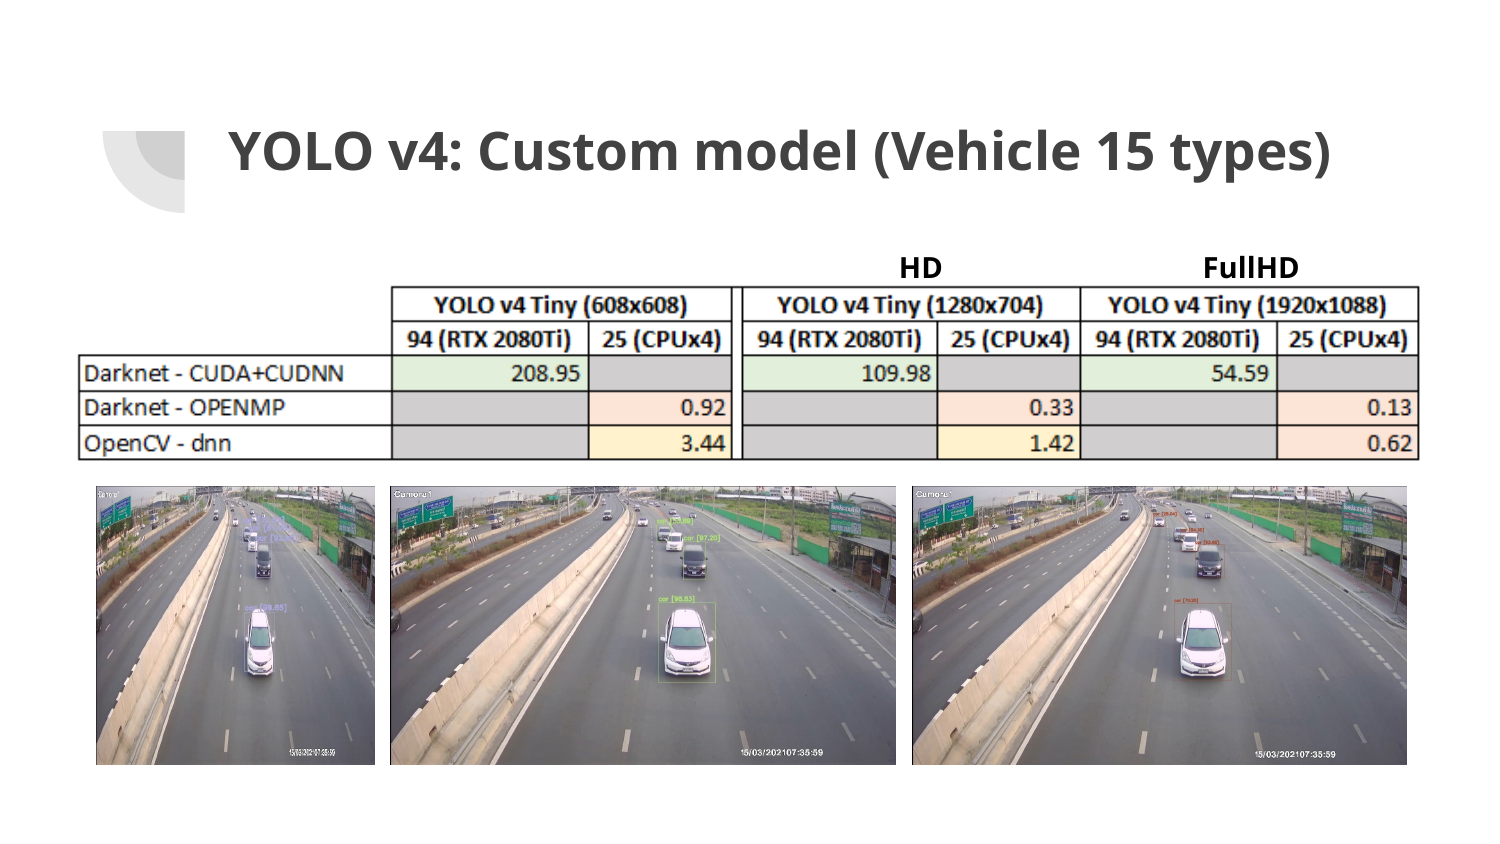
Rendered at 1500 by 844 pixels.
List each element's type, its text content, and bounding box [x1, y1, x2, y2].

title YOLO v4: Custom model (Vehicle 15 types) [213, 98, 1368, 263]
text_box HD [883, 234, 963, 281]
picture [911, 486, 1407, 765]
picture [95, 486, 375, 765]
text_box FullHD [1187, 234, 1327, 281]
picture [75, 283, 1425, 466]
picture [390, 486, 897, 765]
